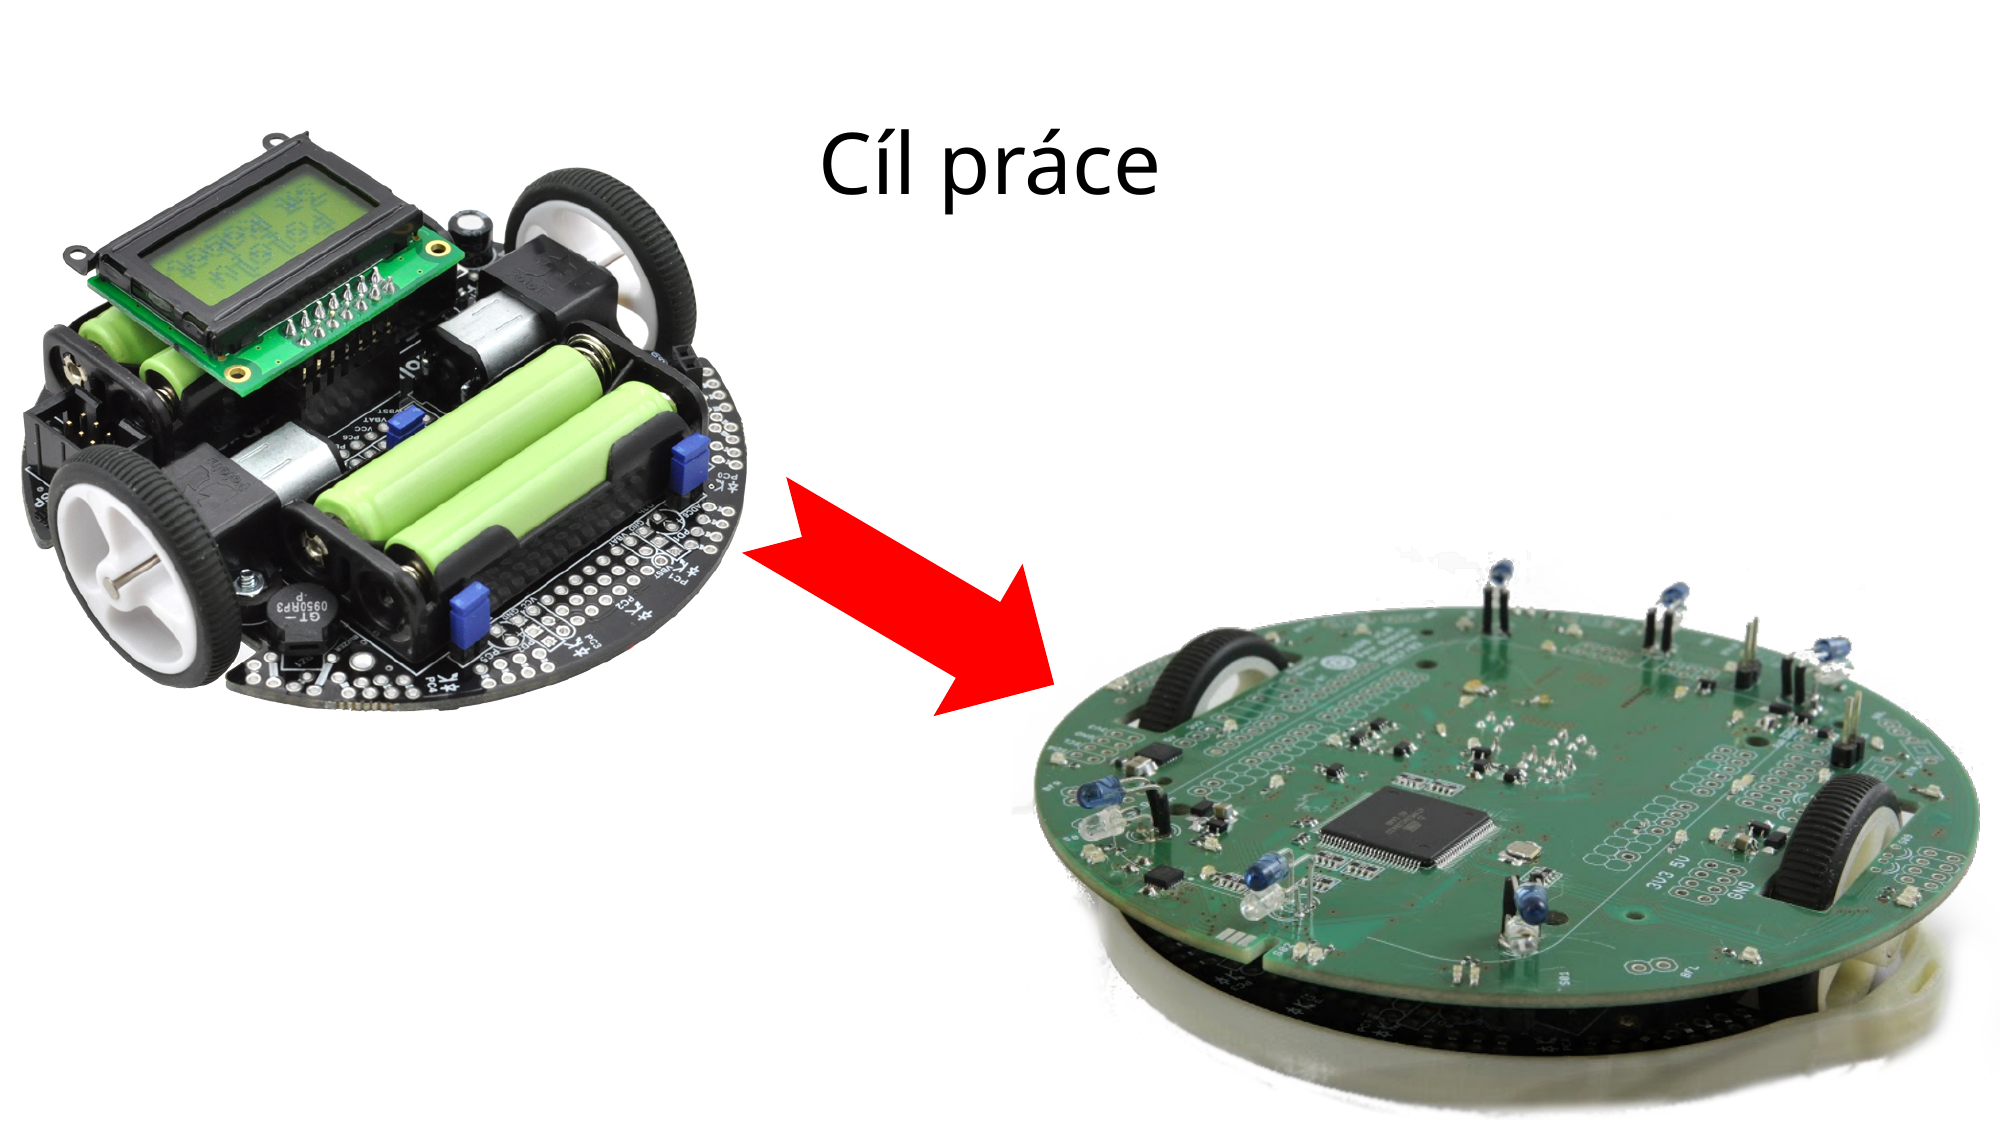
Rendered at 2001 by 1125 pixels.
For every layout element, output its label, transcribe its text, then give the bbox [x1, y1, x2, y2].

title Cíl práce [803, 73, 1182, 261]
text_box [765, 476, 1011, 717]
picture [1011, 509, 2000, 1125]
picture [0, 117, 765, 731]
